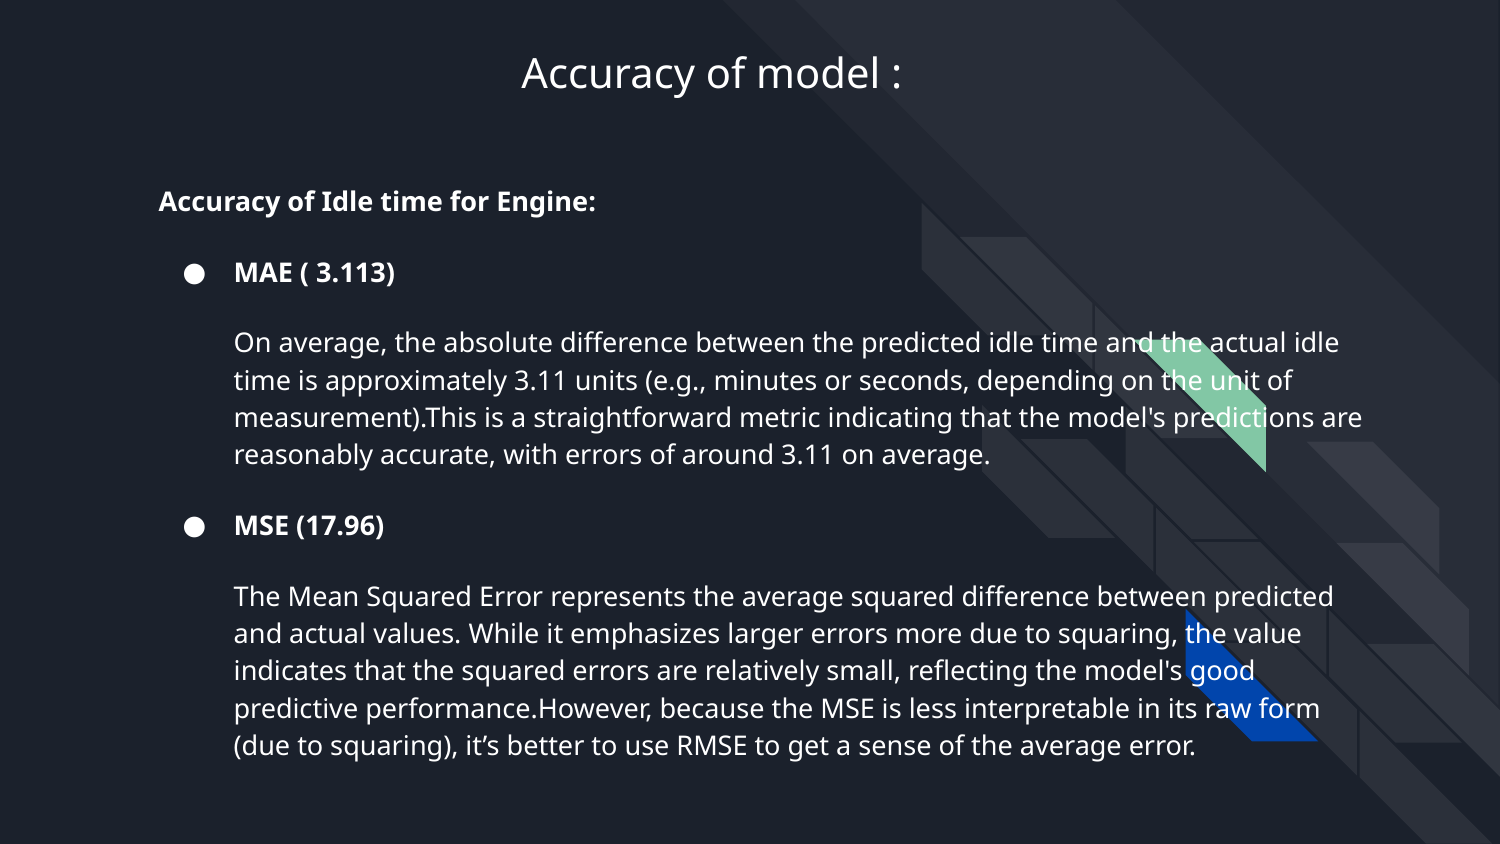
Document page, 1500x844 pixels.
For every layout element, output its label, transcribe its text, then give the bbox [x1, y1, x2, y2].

text_box Accuracy of Idle time for Engine: MAE ( 3.113) On average, the absolute difference between the predicted idle time and the actual idle time is approximately 3.11 units (e.g., minutes or seconds, depending on the unit of measurement).This is a straightforward metric indicating that the model's predictions are reasonably accurate, with errors of around 3.11 on average. MSE (17.96) The Mean Squared Error represents the average squared difference between predicted and actual values. While it emphasizes larger errors more due to squaring, the value indicates that the squared errors are relatively small, reflecting the model's good predictive performance.However, because the MSE is less interpretable in its raw form (due to squaring), it’s better to use RMSE to get a sense of the average error. [143, 164, 1396, 844]
text_box Accuracy of model : [506, 31, 994, 112]
